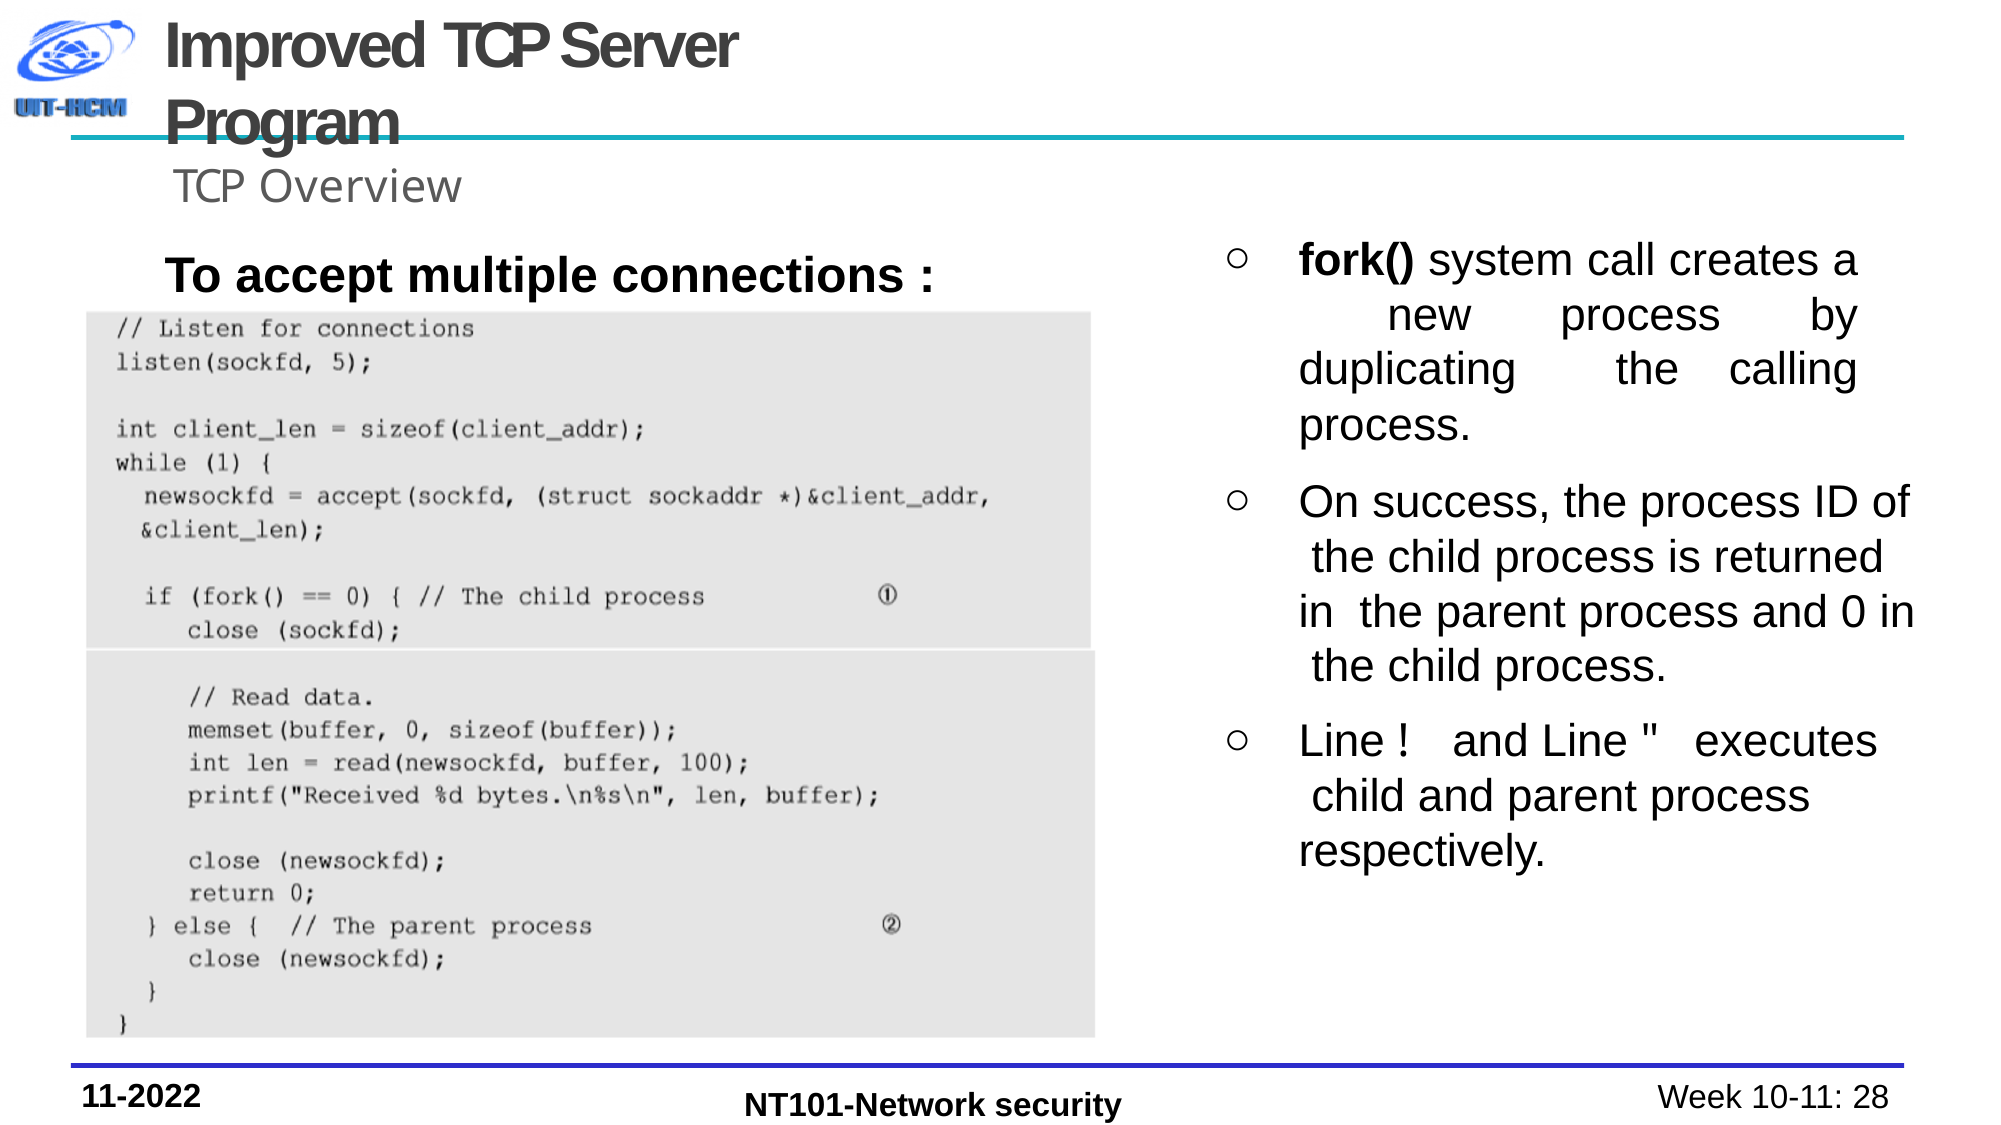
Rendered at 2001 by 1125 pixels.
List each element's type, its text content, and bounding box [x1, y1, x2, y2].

text_box fork() system call creates a new process by duplicating the calling process. On success, the process ID of the child process is returned in the parent process and 0 in the child process. Line ! and Line " executes child and parent process respectively. [1221, 227, 1923, 877]
picture [0, 8, 150, 127]
text_box [76, 304, 1100, 1038]
title Improved TCP Server Program [162, 0, 968, 175]
text_box TCP Overview To accept multiple connections : [162, 126, 944, 303]
